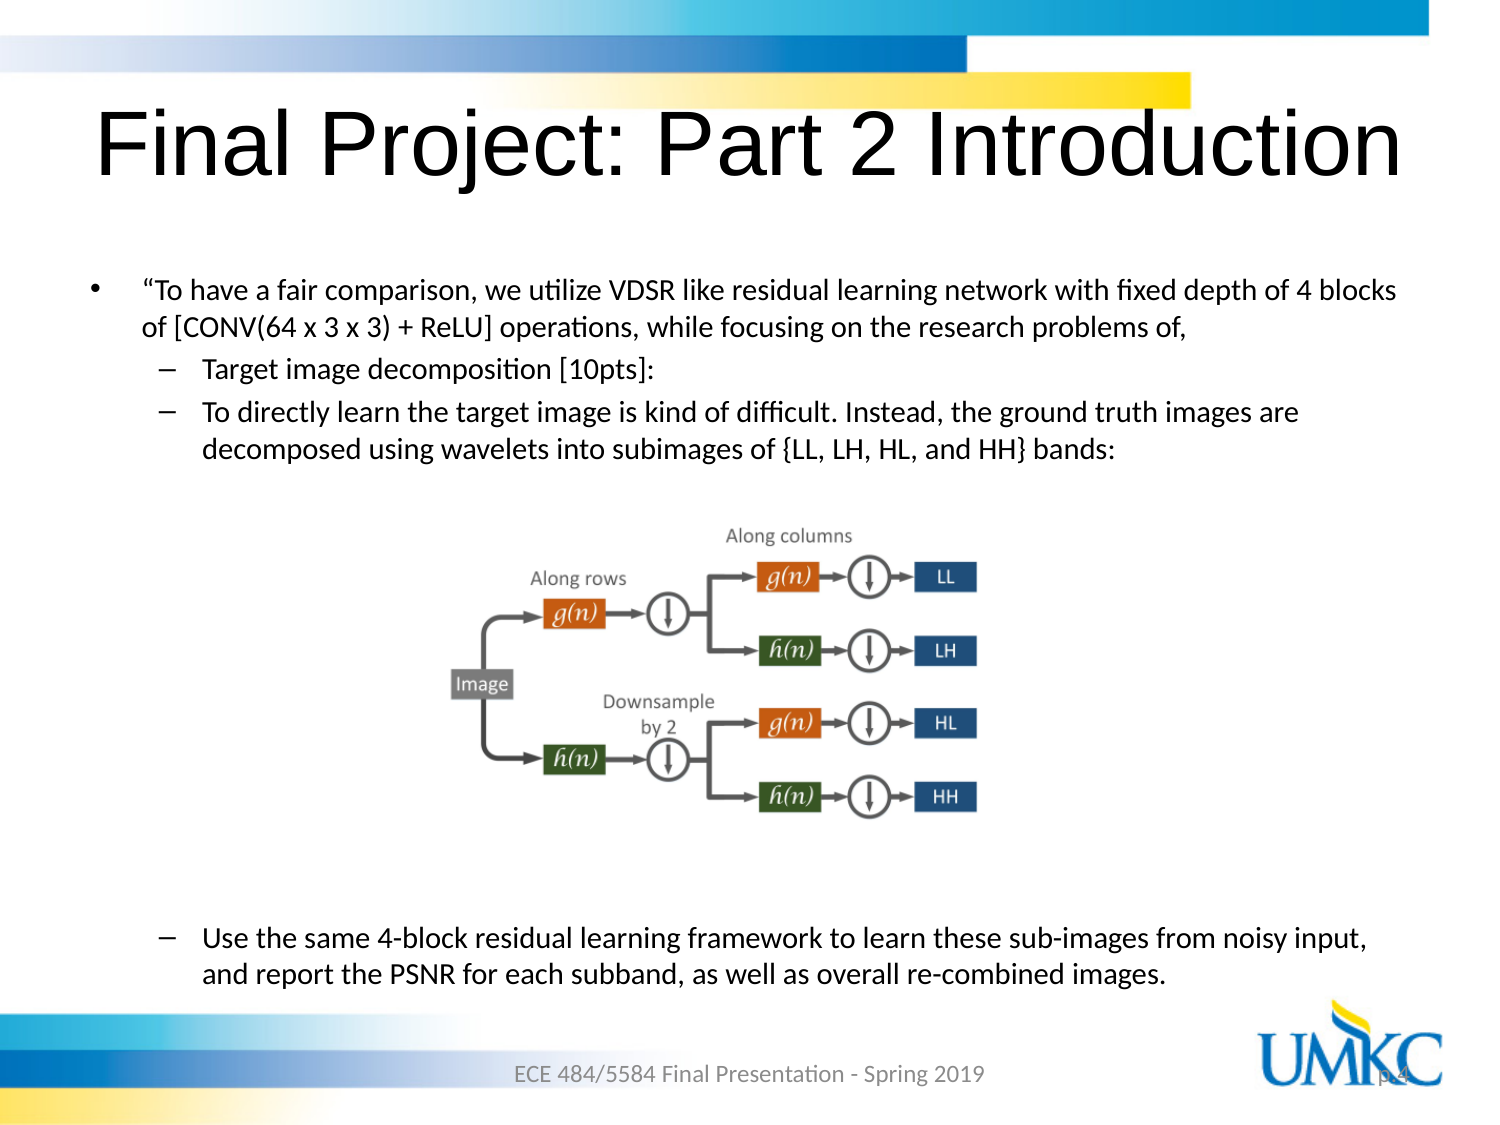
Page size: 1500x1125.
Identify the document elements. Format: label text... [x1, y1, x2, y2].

title Final Project: Part 2 Introduction [75, 45, 1425, 233]
footer ECE 484/5584 Final Presentation - Spring 2019 [490, 1042, 1010, 1103]
picture [0, 0, 1500, 1125]
slide_number p.4 [1074, 1042, 1425, 1103]
list “To have a fair comparison, we utilize VDSR like residual learning network with fixed depth of 4 blocks of [CONV(64 x 3 x 3) + ReLU] operations, while focusing on the research problems of, Target image decomposition [10pts]: To directly learn the target image is kind of difficult. Instead, the ground truth images are decomposed using wavelets into subimages of {LL, LH, HL, and HH} bands: Use the same 4-block residual learning framework to learn these sub-images from noisy input, and report the PSNR for each subband, as well as overall re-combined images. [75, 262, 1425, 1005]
